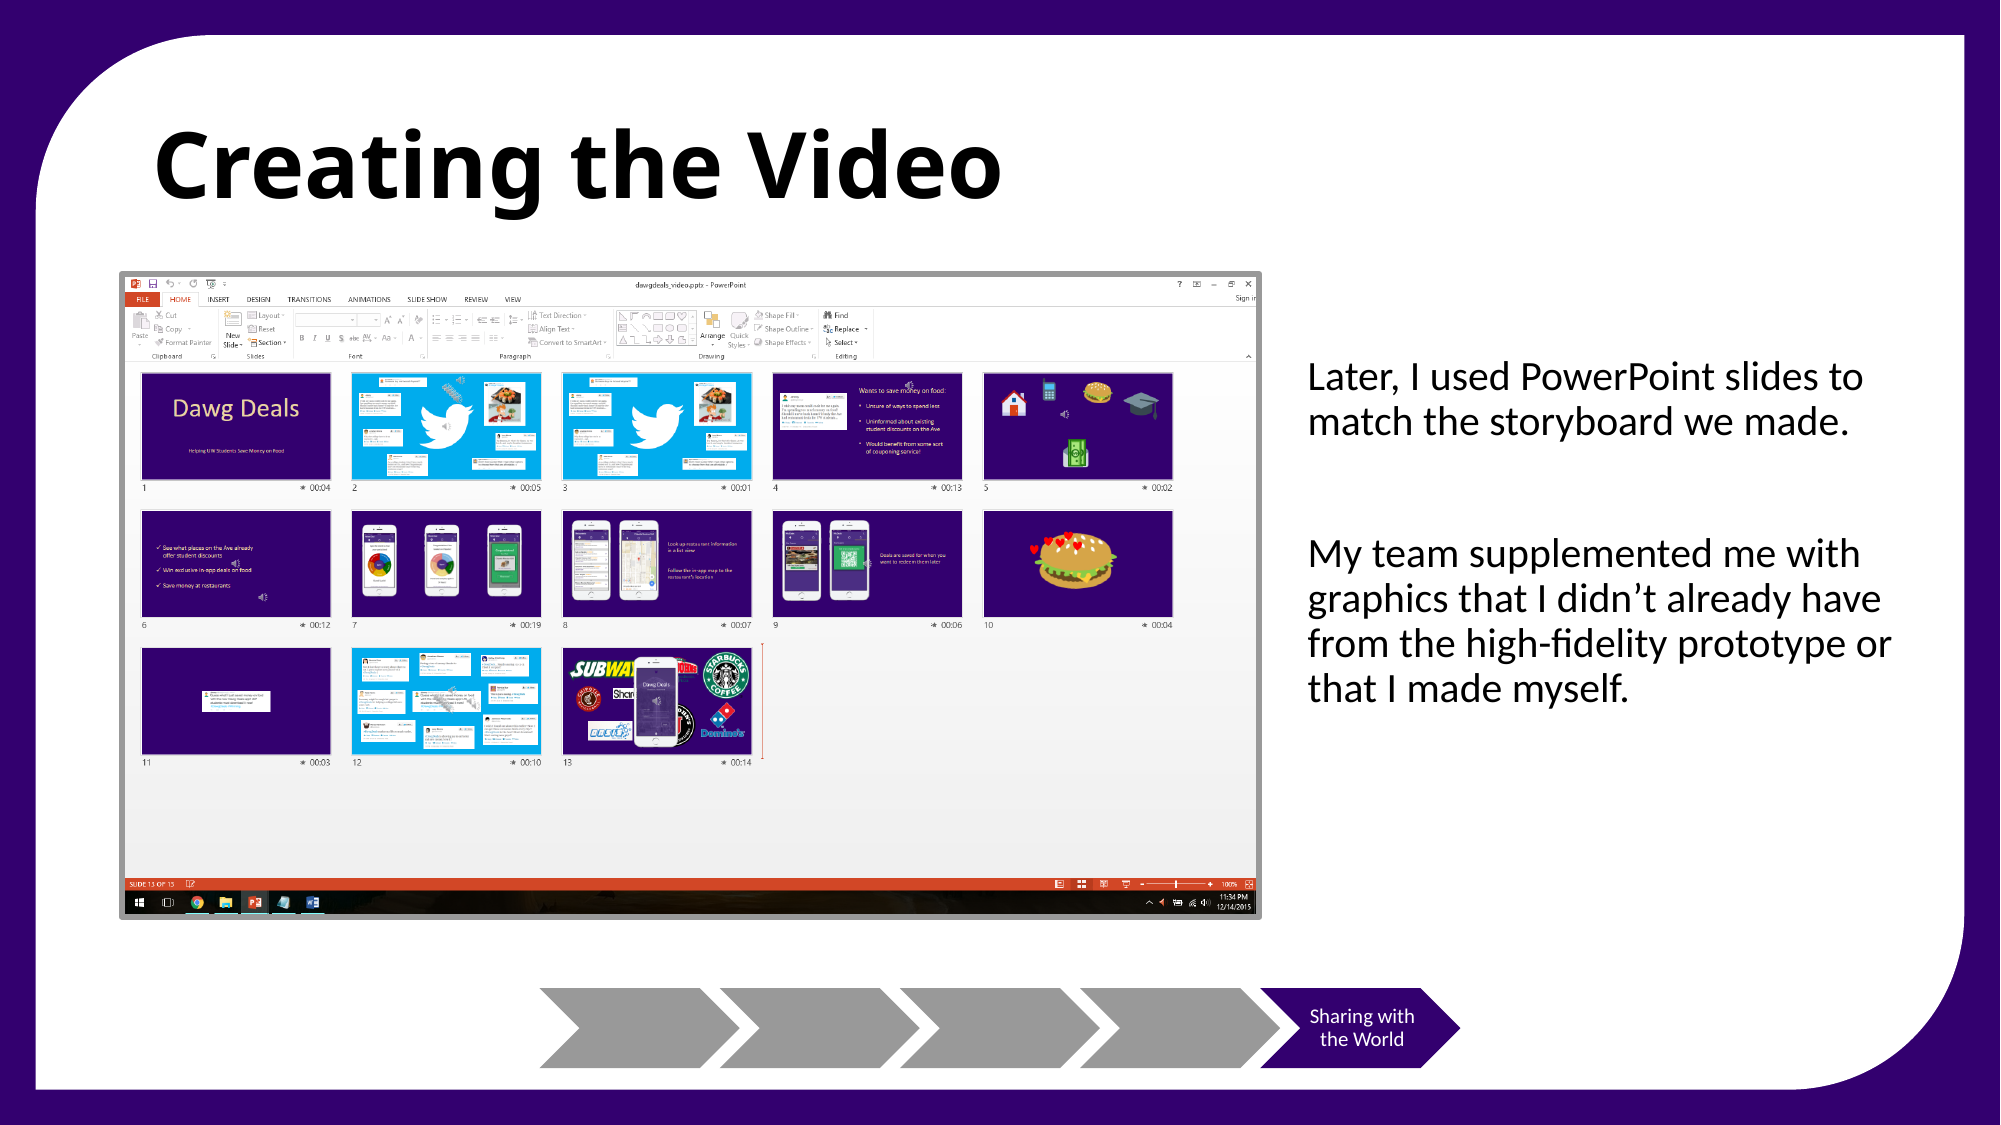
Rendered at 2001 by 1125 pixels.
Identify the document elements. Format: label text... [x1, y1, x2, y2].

list Later, I used PowerPoint slides to match the storyboard we made. My team supplemented me with graphics that I didn’t already have from the high-fidelity prototype or that I made myself. [1292, 347, 1928, 778]
picture [124, 277, 1257, 914]
title Creating the Video [137, 59, 1863, 278]
text_box [34, 34, 1966, 1091]
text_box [539, 860, 1461, 1125]
